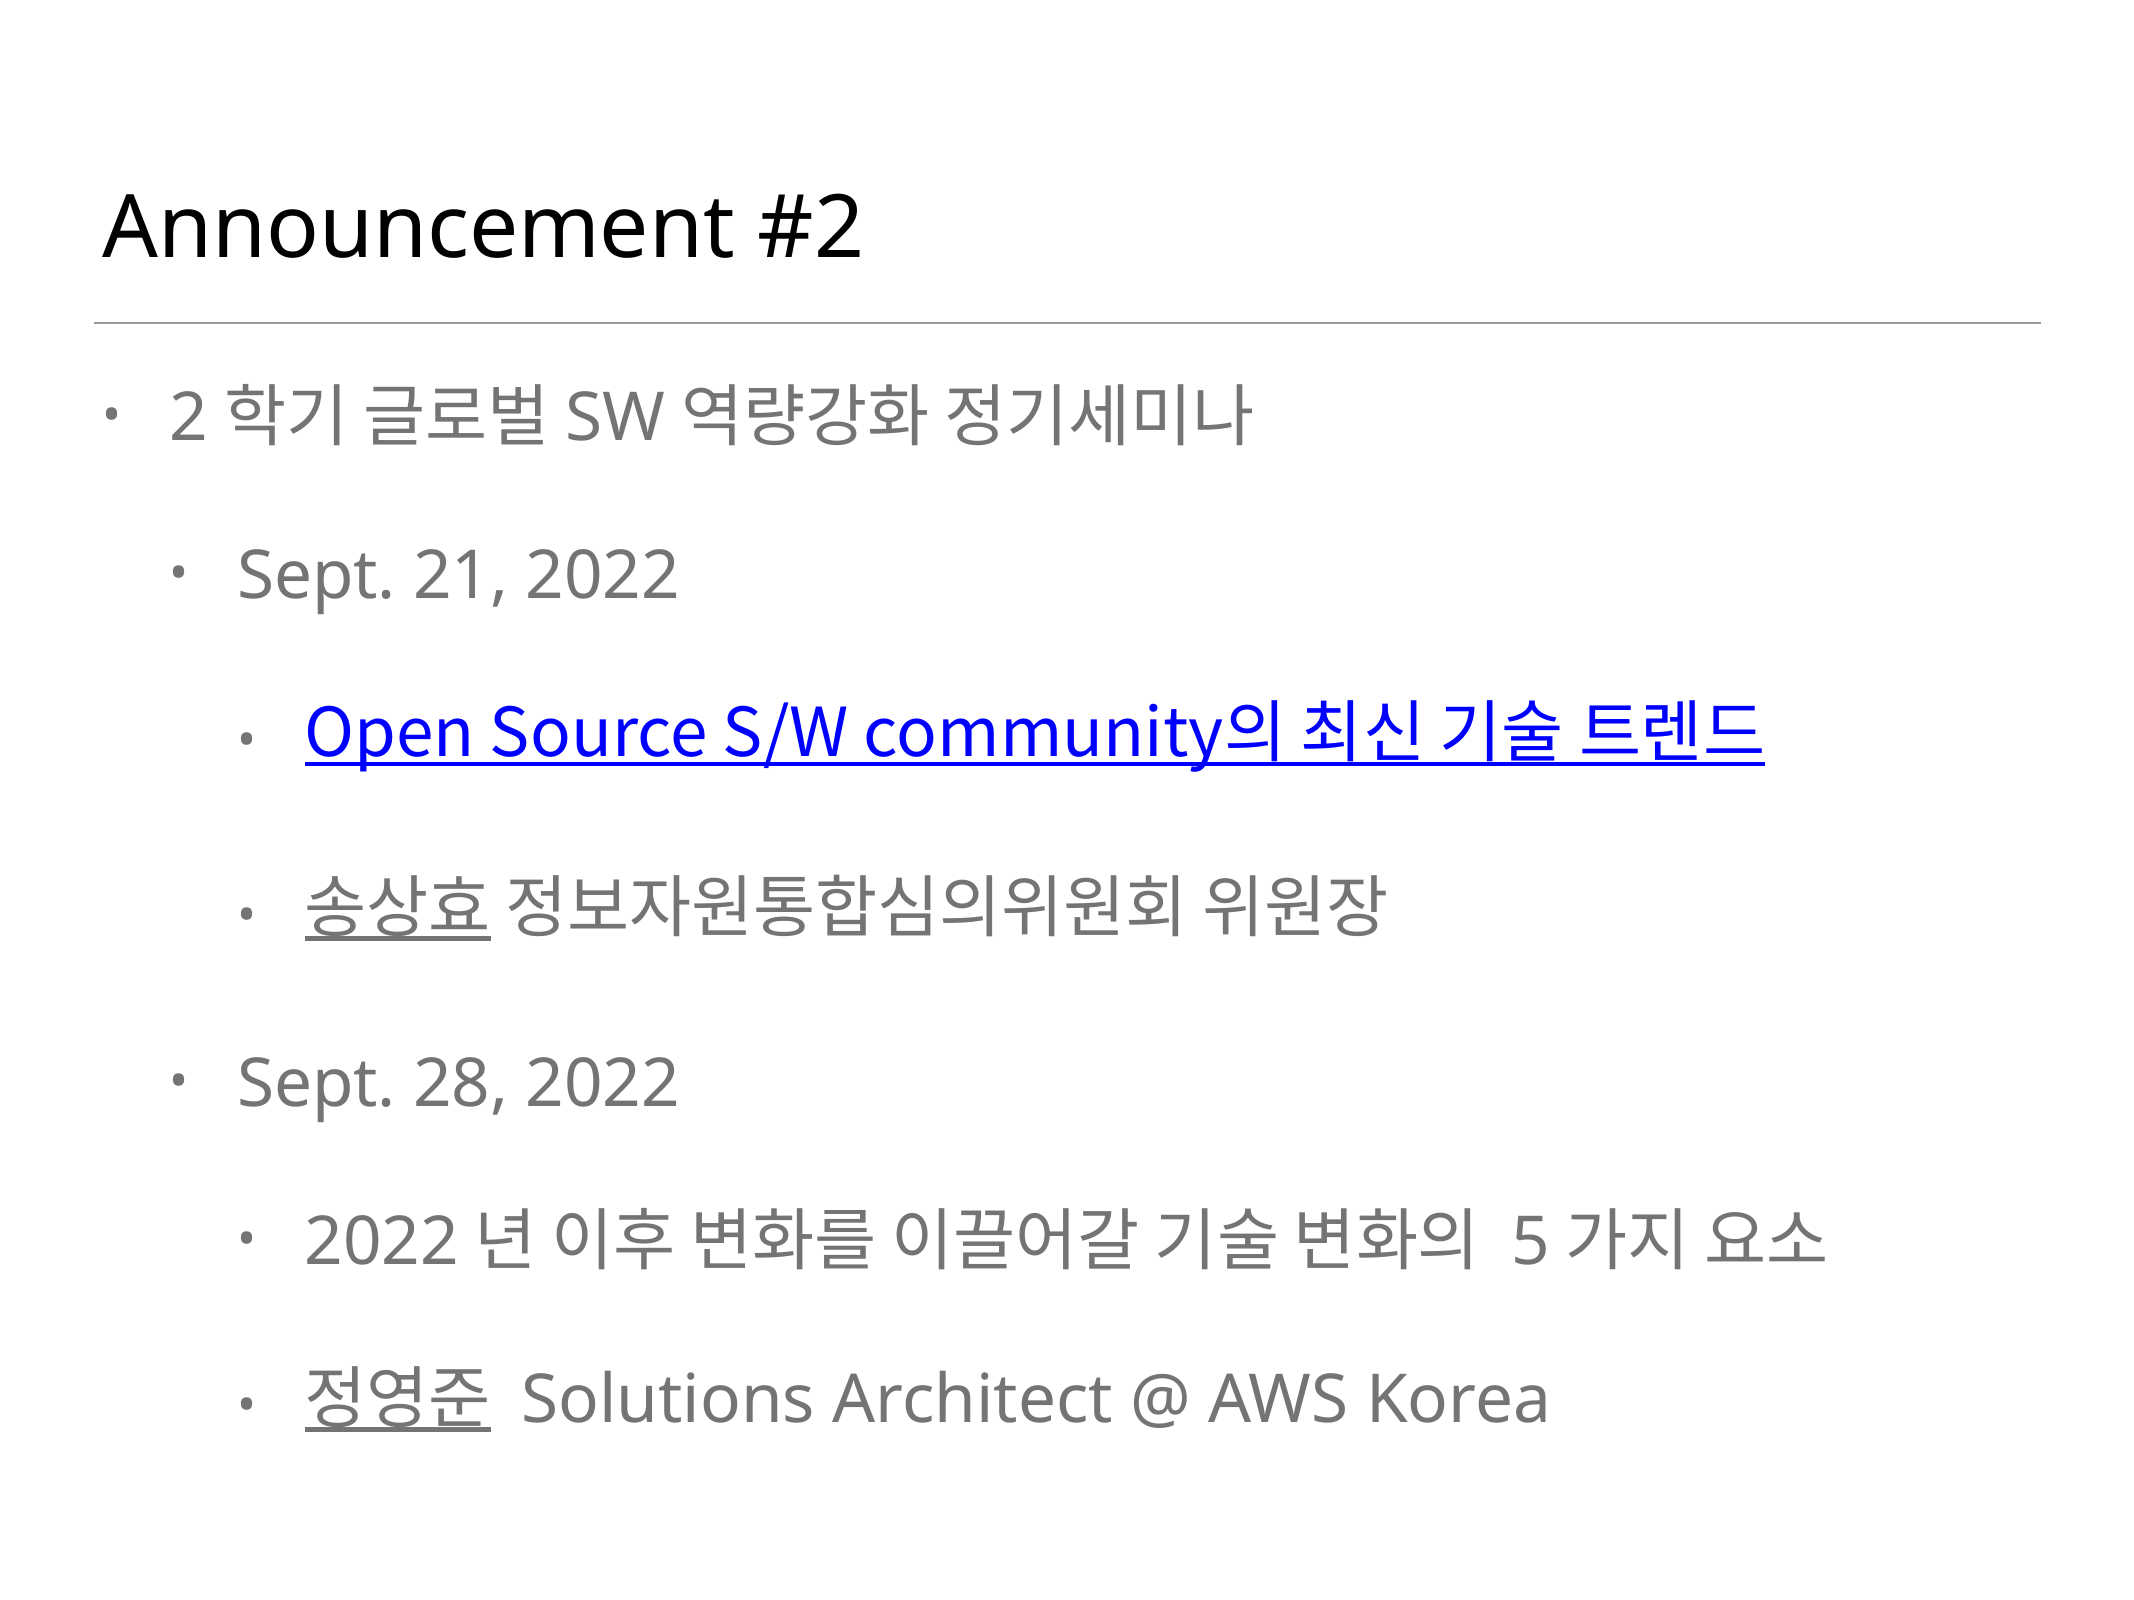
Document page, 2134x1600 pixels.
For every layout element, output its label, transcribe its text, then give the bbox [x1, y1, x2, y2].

list 2학기 글로벌SW역량강화 정기세미나 Sept. 21, 2022 Open Source S/W community의 최신 기술 트렌드 송상효 정보자원통합심의위원회 위원장 Sept. 28, 2022 2022년 이후 변화를 이끌어갈 기술 변화의 5가지 요소 정영준 Solutions Architect @ AWS Korea [93, 364, 2041, 1459]
title Announcement #2 [93, 53, 2041, 284]
